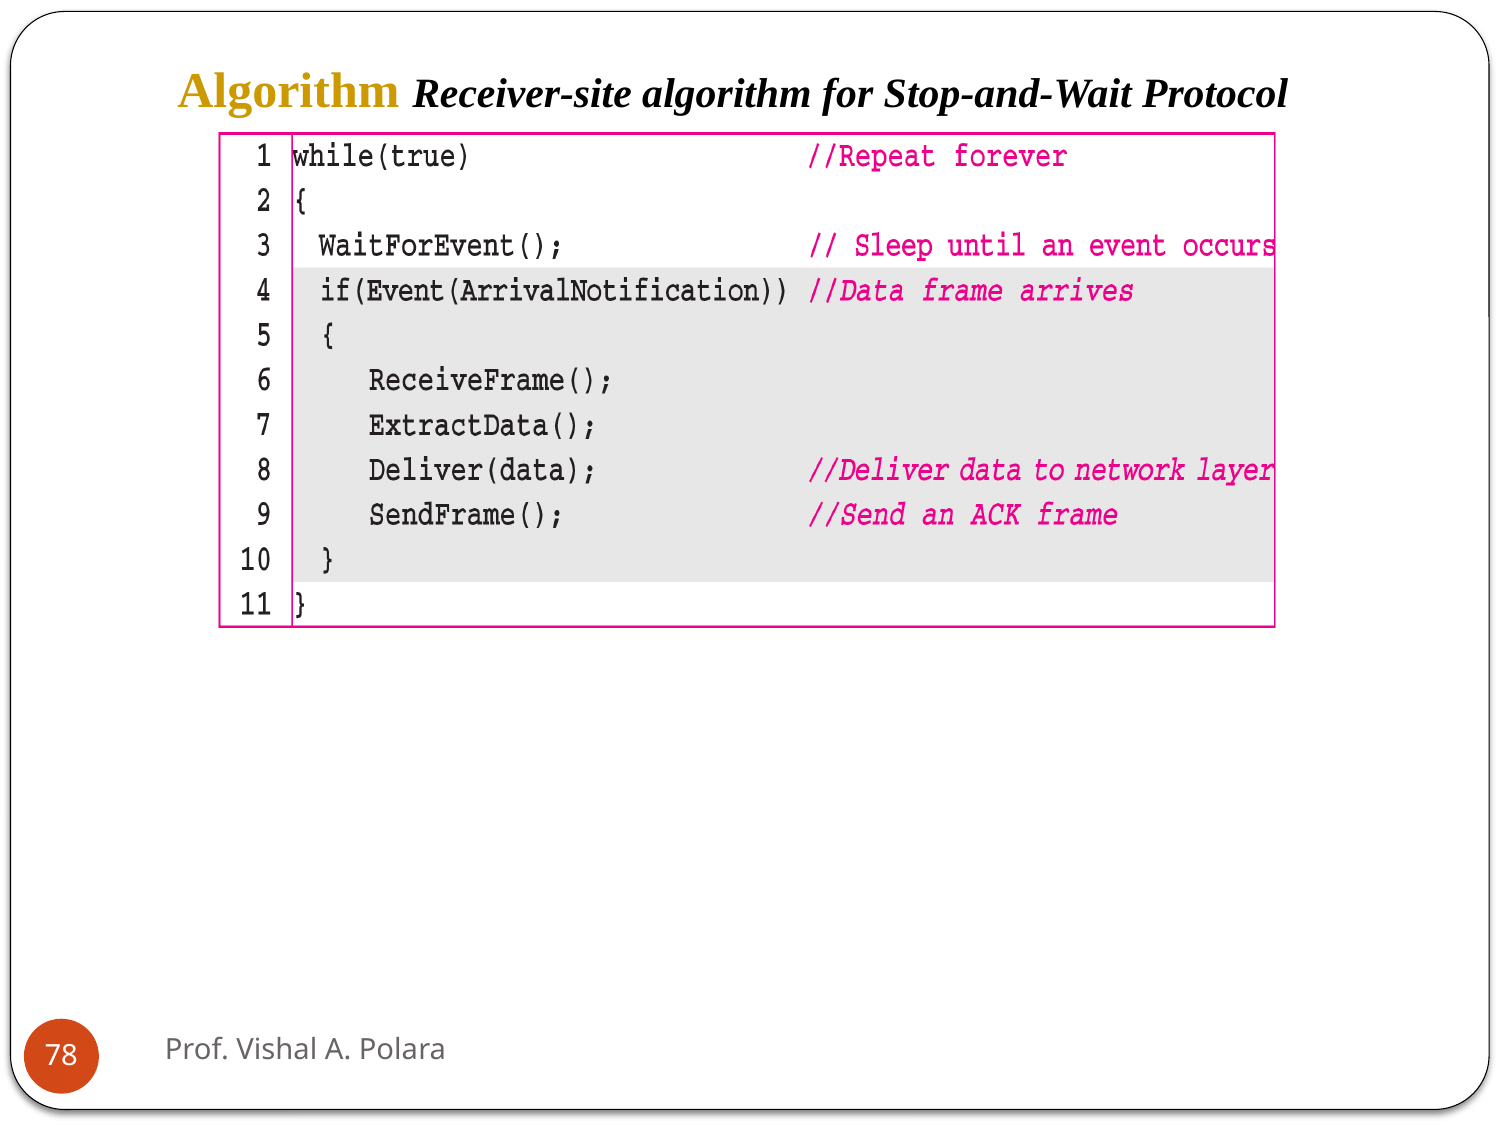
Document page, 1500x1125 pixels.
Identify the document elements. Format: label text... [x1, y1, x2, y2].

picture [191, 118, 1294, 651]
slide_number 78 [23, 1018, 99, 1094]
text_box Algorithm Receiver-site algorithm for Stop-and-Wait Protocol [162, 49, 1371, 125]
footer Prof. Vishal A. Polara [150, 1012, 800, 1088]
